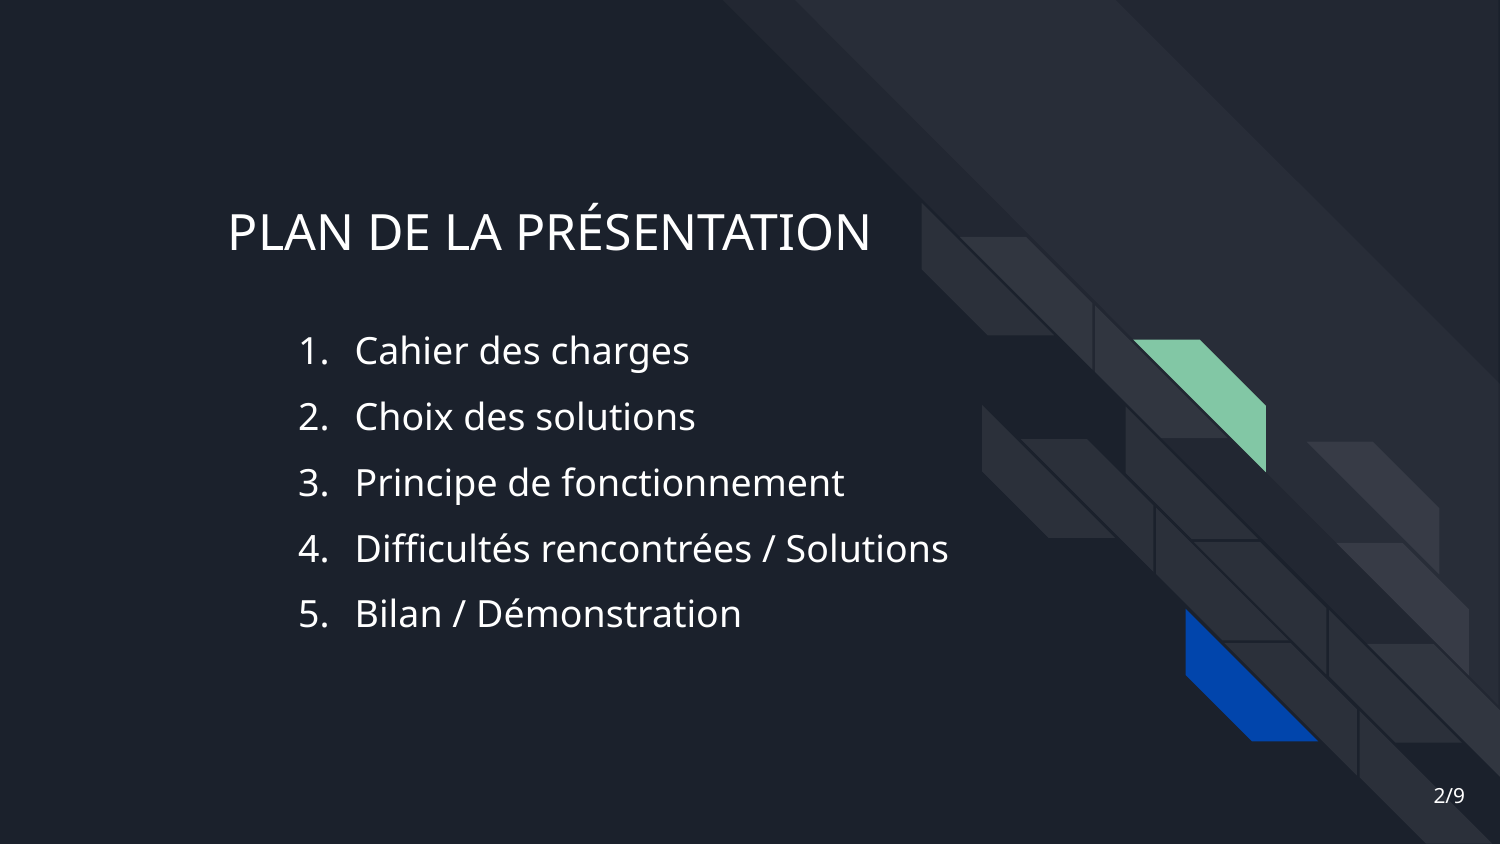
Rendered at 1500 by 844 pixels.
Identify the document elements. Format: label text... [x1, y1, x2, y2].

slide_number ‹#›/9 [1389, 764, 1480, 830]
title PLAN DE LA PRÉSENTATION [212, 185, 1368, 266]
text_box Cahier des charges Choix des solutions Principe de fonctionnement Difficultés rencontrées / Solutions Bilan / Démonstration [264, 311, 1078, 655]
